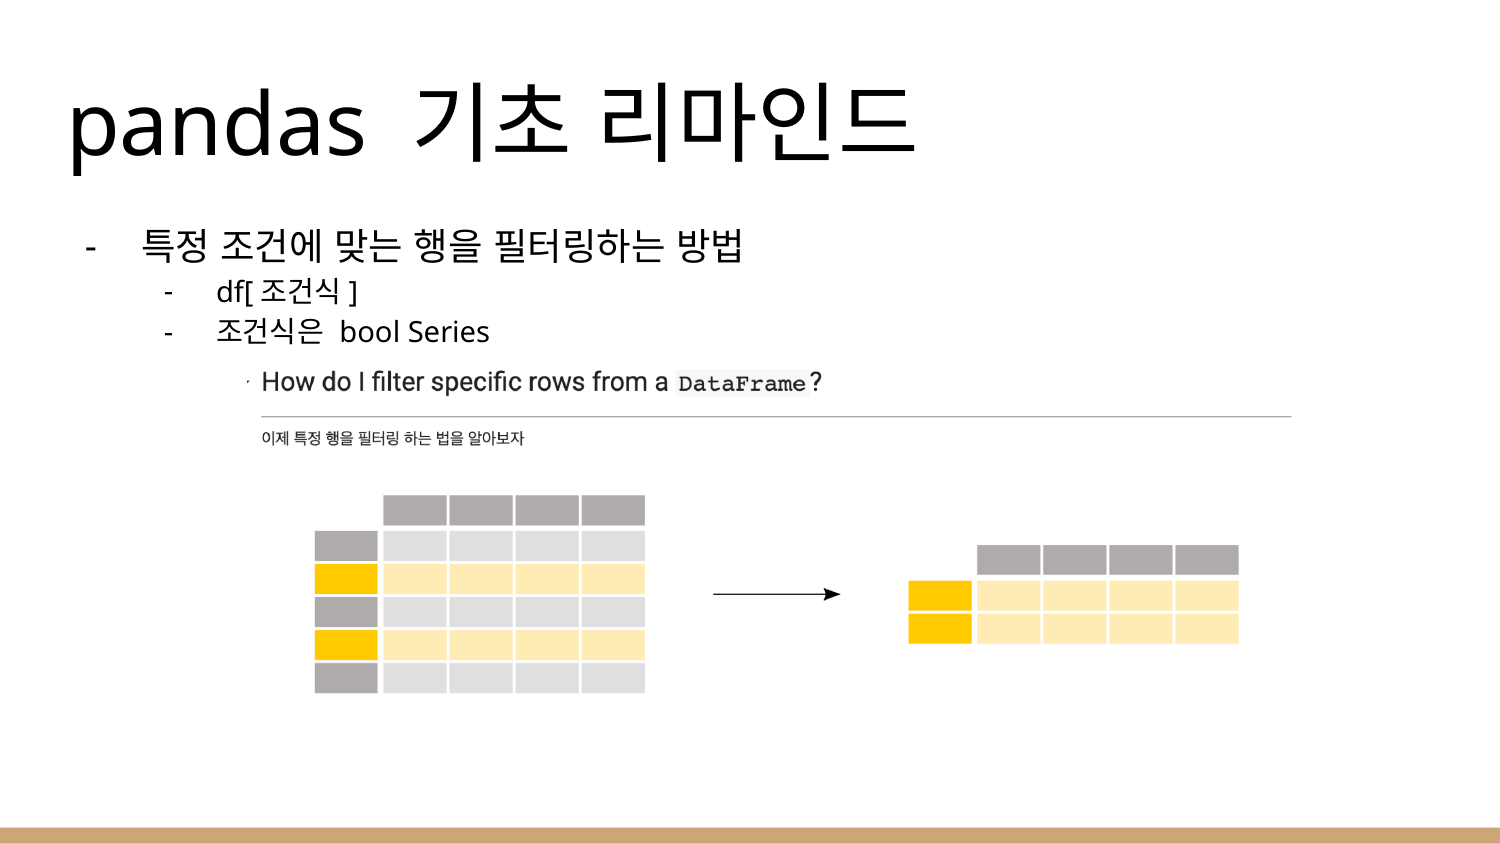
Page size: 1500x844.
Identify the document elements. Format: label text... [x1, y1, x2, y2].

list 특정 조건에 맞는 행을 필터링하는 방법 df[조건식] 조건식은 bool Series [51, 200, 1449, 752]
picture [247, 357, 1320, 732]
title pandas 기초 리마인드 [51, 51, 1449, 189]
